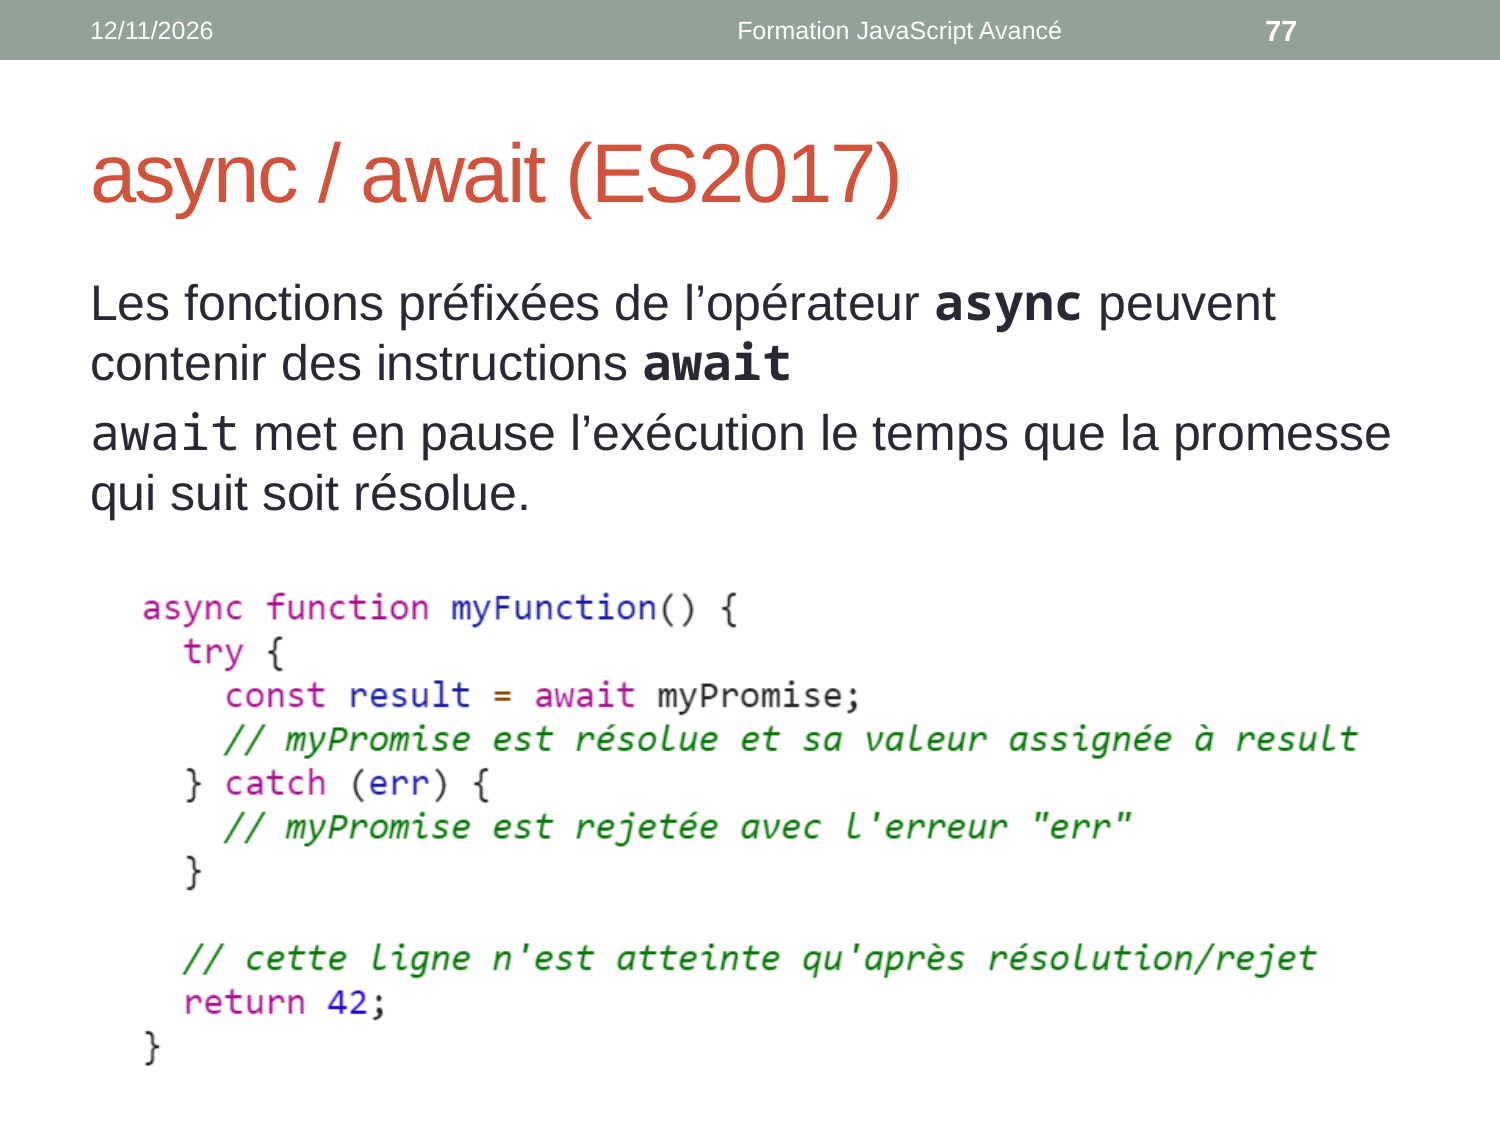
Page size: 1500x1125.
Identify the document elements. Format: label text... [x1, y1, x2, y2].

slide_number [75, 3, 550, 57]
footer Formation JavaScript Avancé [562, 3, 1238, 57]
picture [123, 578, 1382, 1083]
slide_number 77 [1250, 3, 1425, 57]
list Les fonctions préfixées de l’opérateur async peuvent contenir des instructions await await met en pause l’exécution le temps que la promesse qui suit soit résolue. [75, 262, 1471, 1063]
title async / await (ES2017) [75, 87, 1425, 250]
